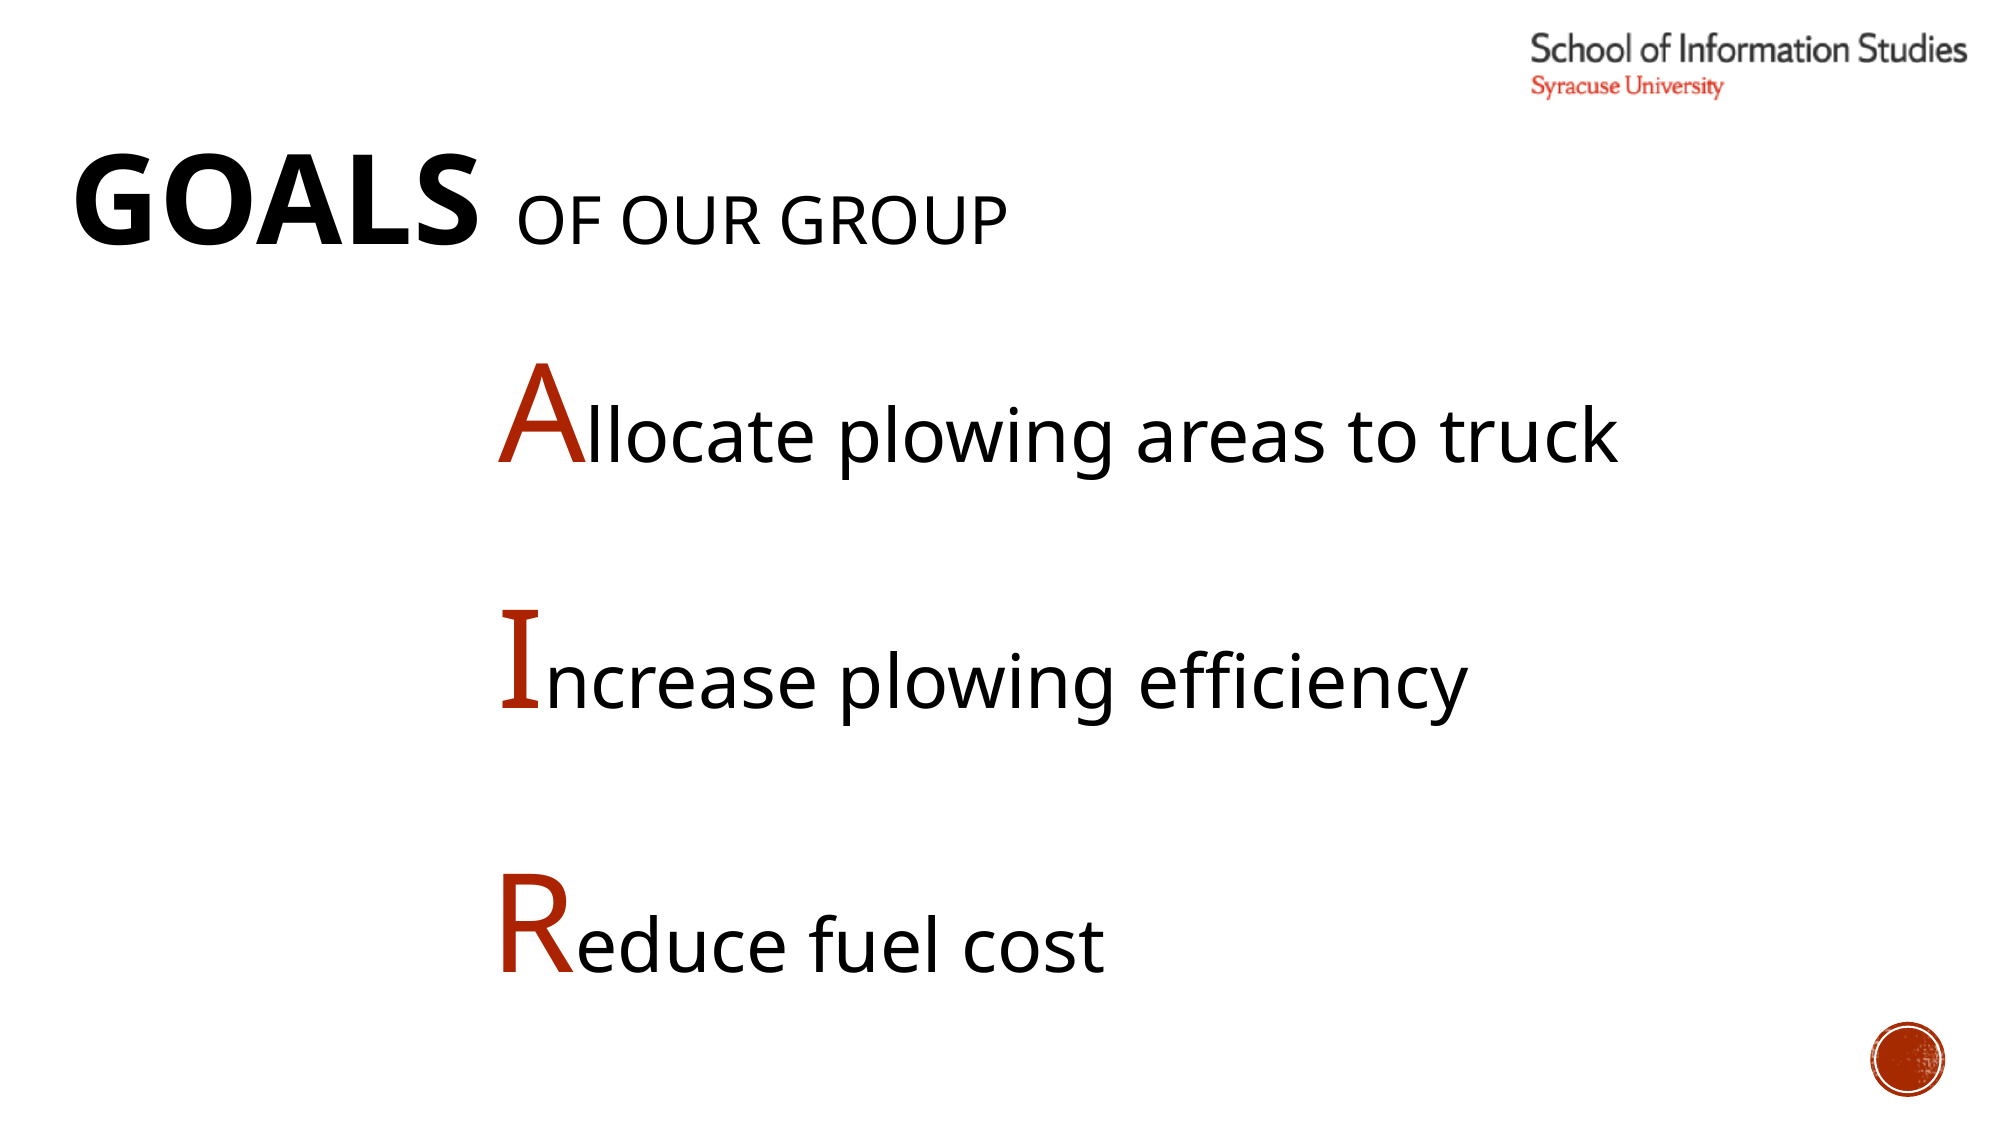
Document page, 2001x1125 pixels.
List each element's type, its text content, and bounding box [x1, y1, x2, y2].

picture [1516, 18, 1982, 108]
list Allocate plowing areas to truck [483, 335, 1777, 564]
text_box Increase plowing efficiency [483, 563, 1517, 744]
text_box Reduce fuel cost [475, 827, 1121, 1008]
title Goals of our group [54, 71, 1705, 336]
